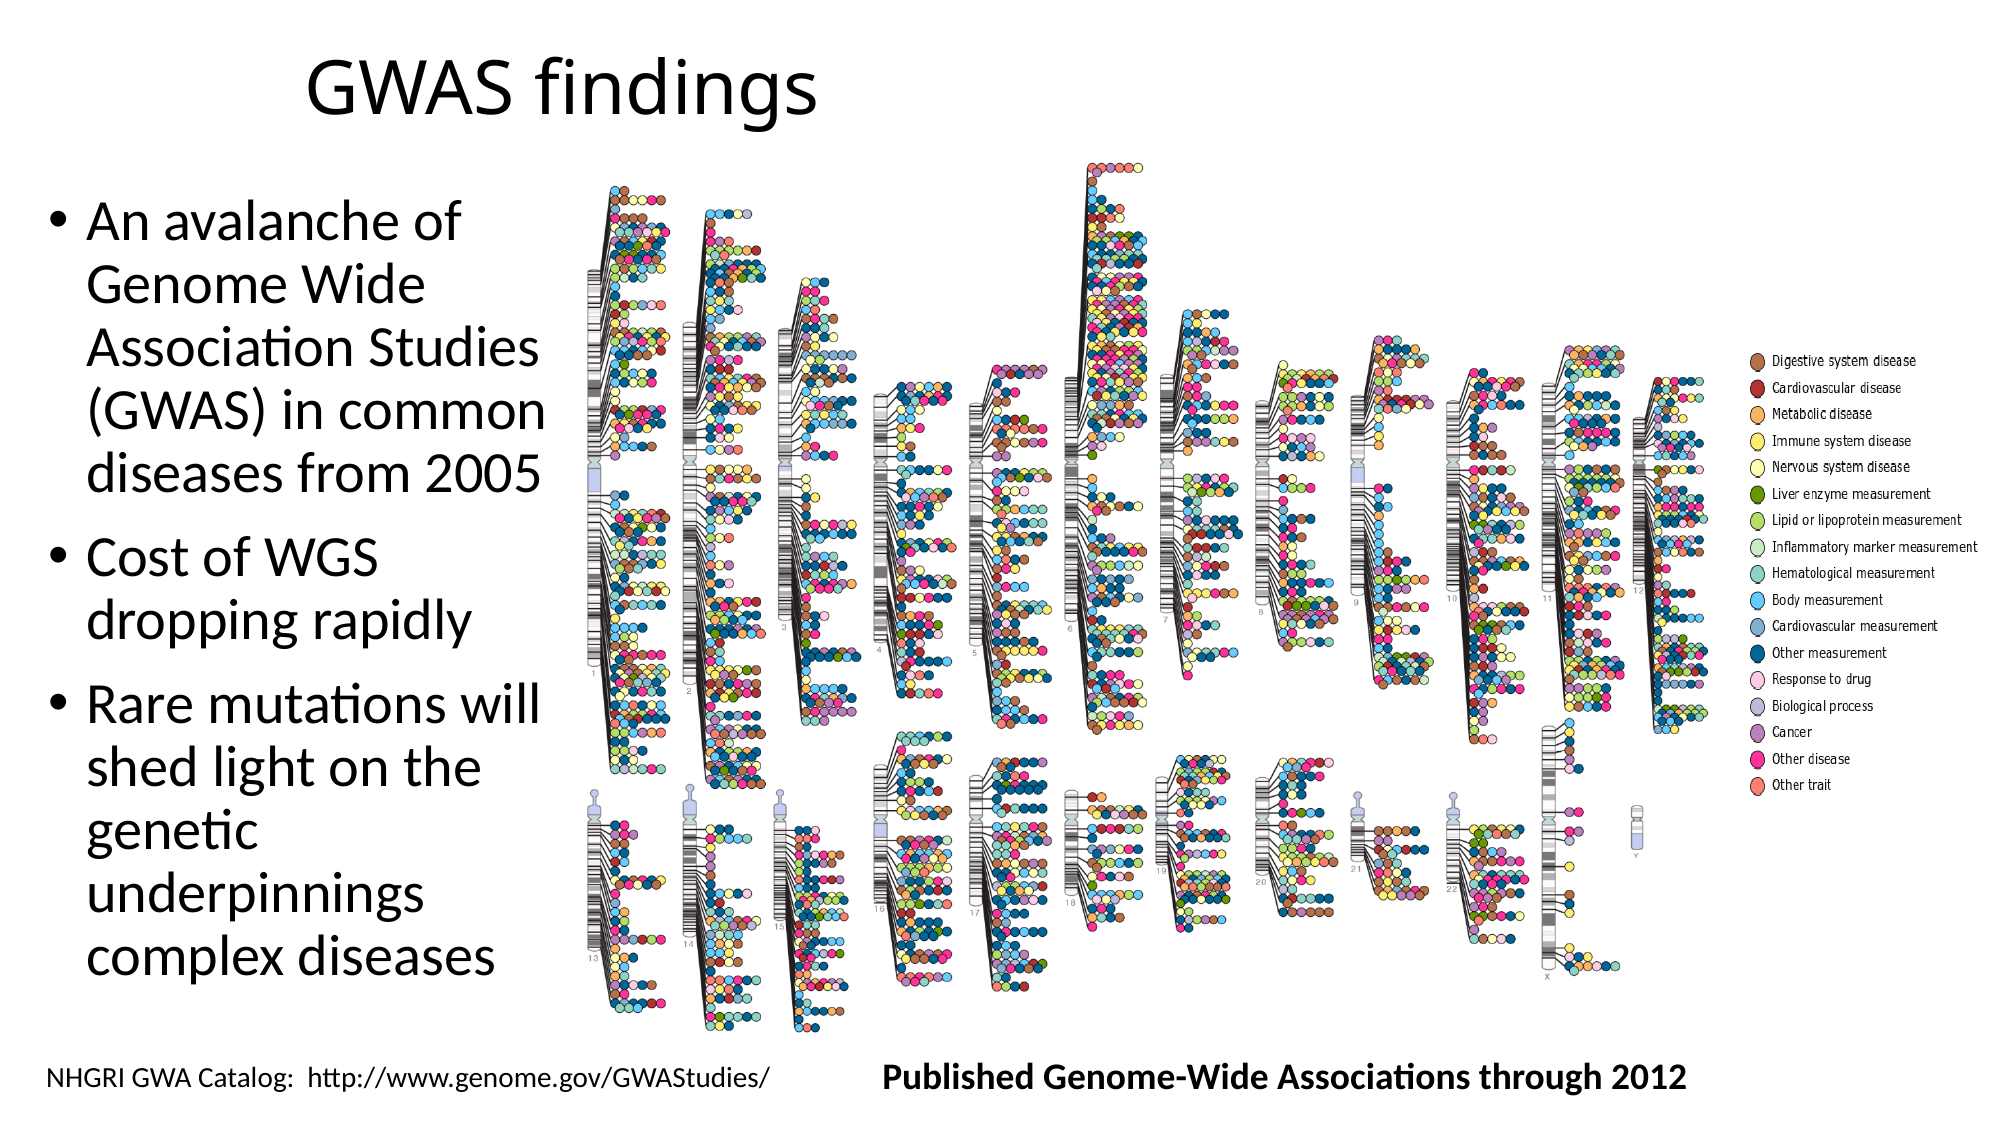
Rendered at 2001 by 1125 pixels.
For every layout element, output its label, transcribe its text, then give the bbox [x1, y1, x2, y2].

title GWAS findings [289, 12, 1709, 168]
text_box Published Genome-Wide Associations through 2012 [867, 1044, 1820, 1105]
list An avalanche of Genome Wide Association Studies (GWAS) in common diseases from 2005 Cost of WGS dropping rapidly Rare mutations will shed light on the genetic underpinnings complex diseases [33, 183, 618, 1051]
text_box NHGRI GWA Catalog: http://www.genome.gov/GWAStudies/ [31, 1051, 786, 1101]
picture [564, 143, 1726, 1048]
picture [1743, 345, 1986, 808]
